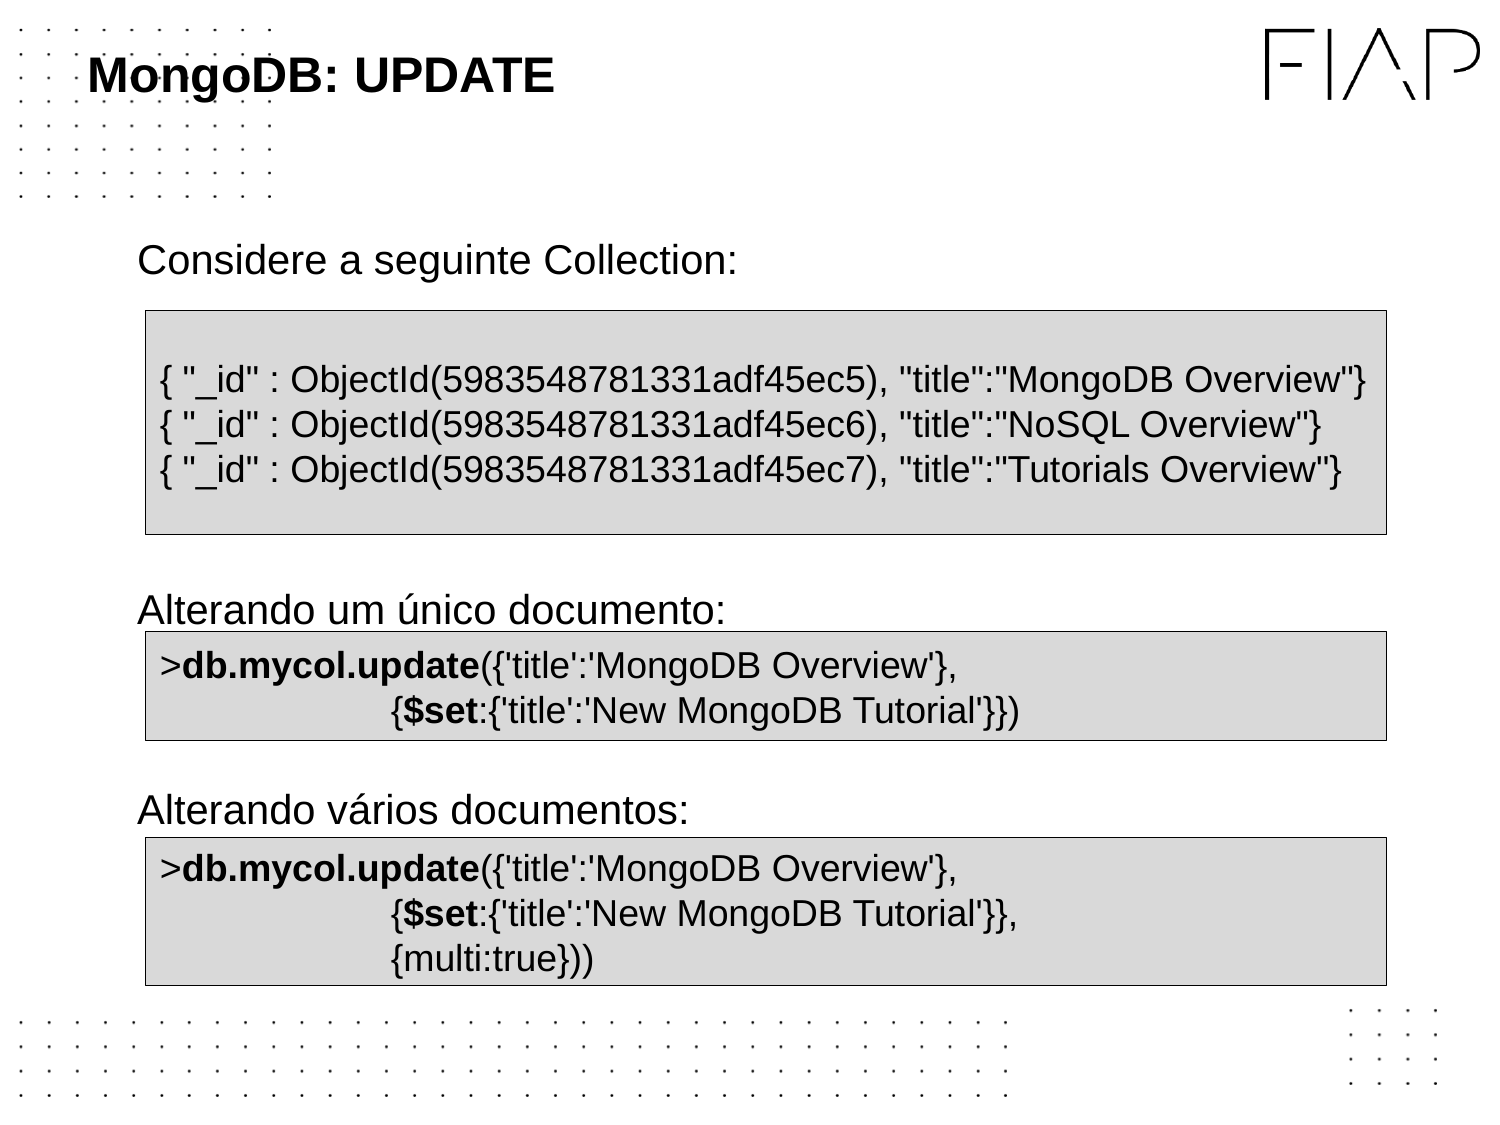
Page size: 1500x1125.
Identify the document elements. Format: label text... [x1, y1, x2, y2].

picture [1265, 28, 1480, 100]
text_box >db.mycol.update({'title':'MongoDB Overview'}, {$set:{'title':'New MongoDB Tutorial'}}, {multi:true})) [143, 836, 1388, 988]
picture [19, 1019, 1007, 1097]
text_box >db.mycol.update({'title':'MongoDB Overview'}, {$set:{'title':'New MongoDB Tutorial'}}) [143, 629, 1388, 743]
title MongoDB: UPDATE [72, 38, 1223, 114]
picture [1344, 1007, 1437, 1085]
text_box Considere a seguinte Collection: Alterando um único documento: Alterando vários documentos: [122, 225, 1325, 841]
picture [19, 28, 271, 198]
text_box { "_id" : ObjectId(5983548781331adf45ec5), "title":"MongoDB Overview"} { "_id" : ObjectId(5983548781331adf45ec6), "title":"NoSQL Overview"} { "_id" : ObjectId(5983548781331adf45ec7), "title":"Tutorials Overview"} [143, 308, 1388, 536]
